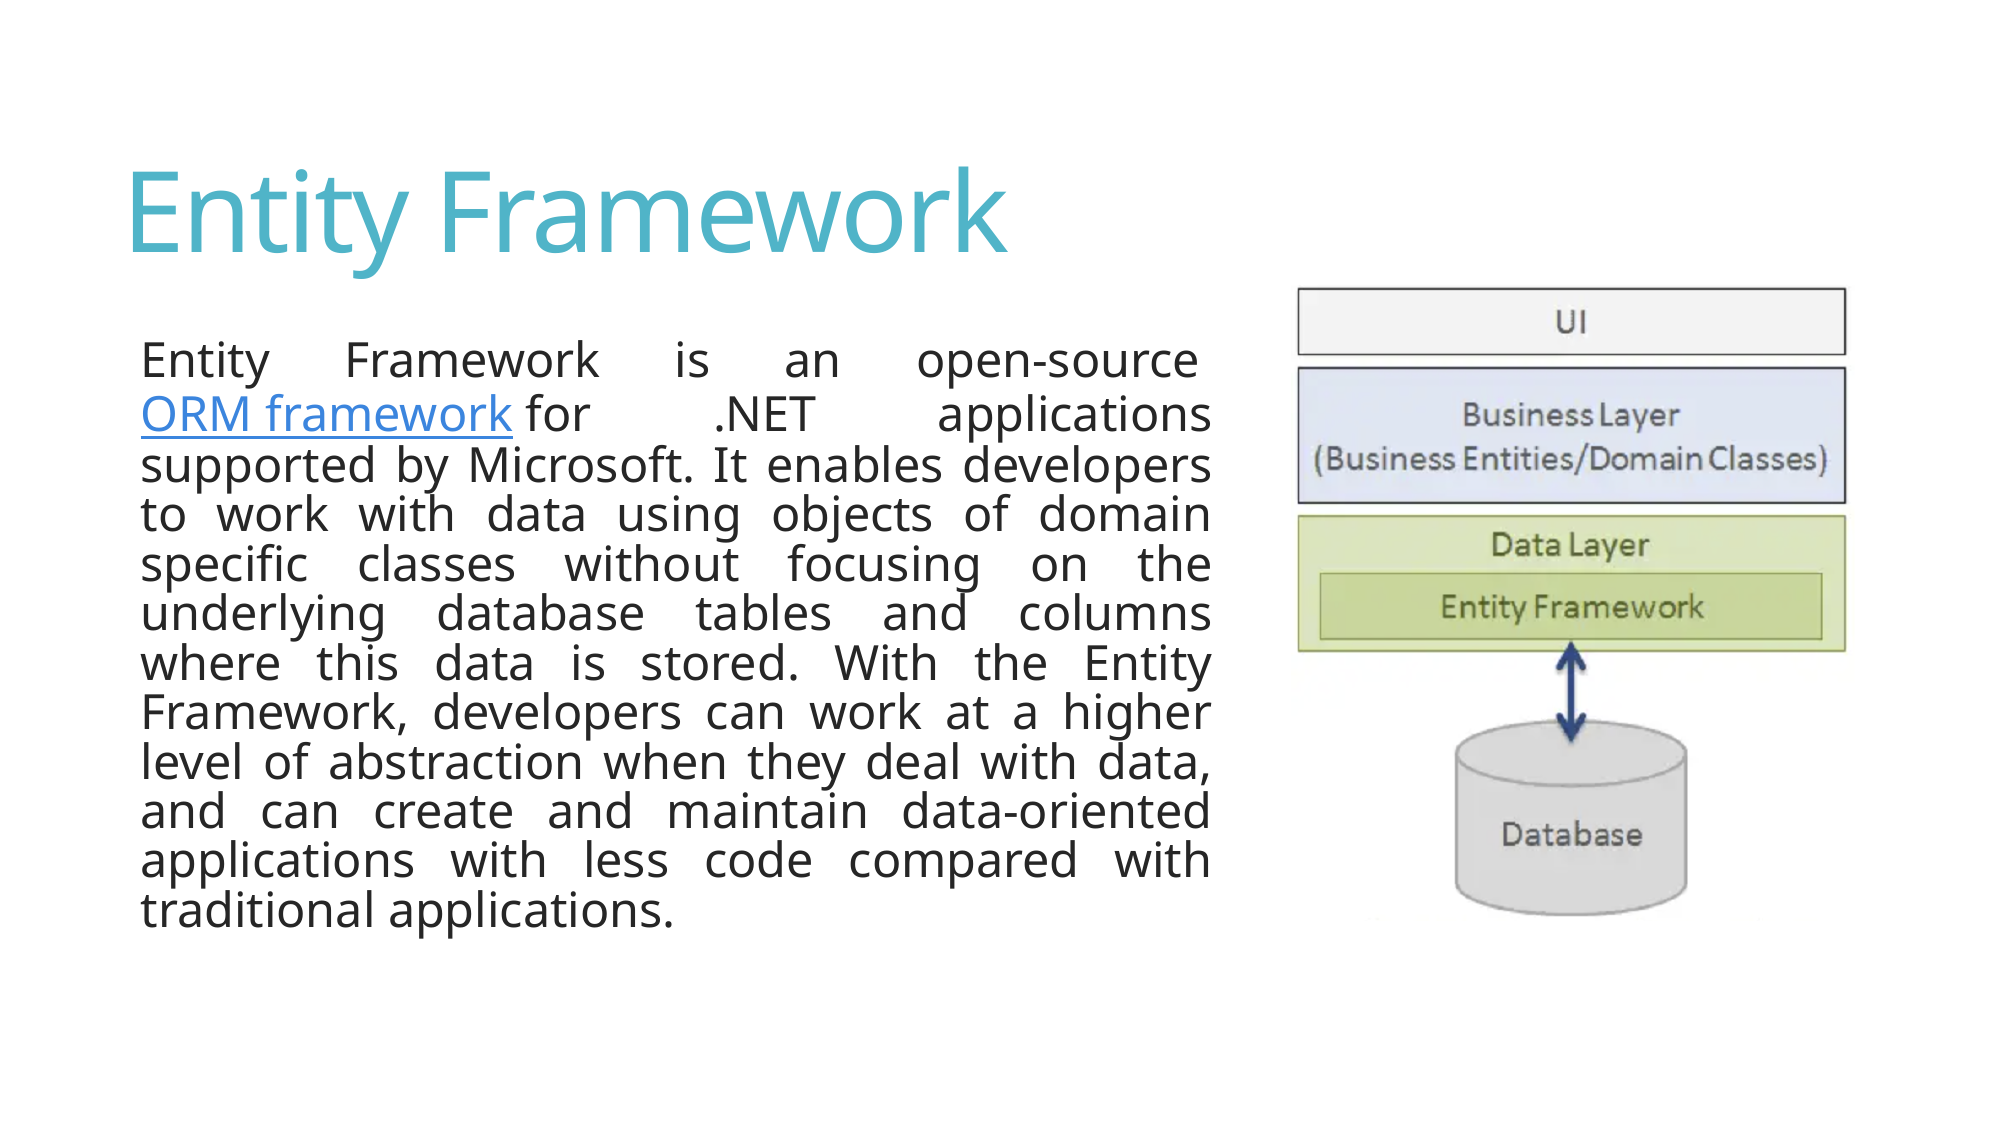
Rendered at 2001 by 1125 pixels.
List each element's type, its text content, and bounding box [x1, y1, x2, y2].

list Entity Framework is an open-source ORM framework for .NET applications supported by Microsoft. It enables developers to work with data using objects of domain specific classes without focusing on the underlying database tables and columns where this data is stored. With the Entity Framework, developers can work at a higher level of abstraction when they deal with data, and can create and maintain data-oriented applications with less code compared with traditional applications. [111, 329, 1228, 948]
title Entity Framework [107, 81, 1875, 354]
picture [1277, 269, 1860, 921]
